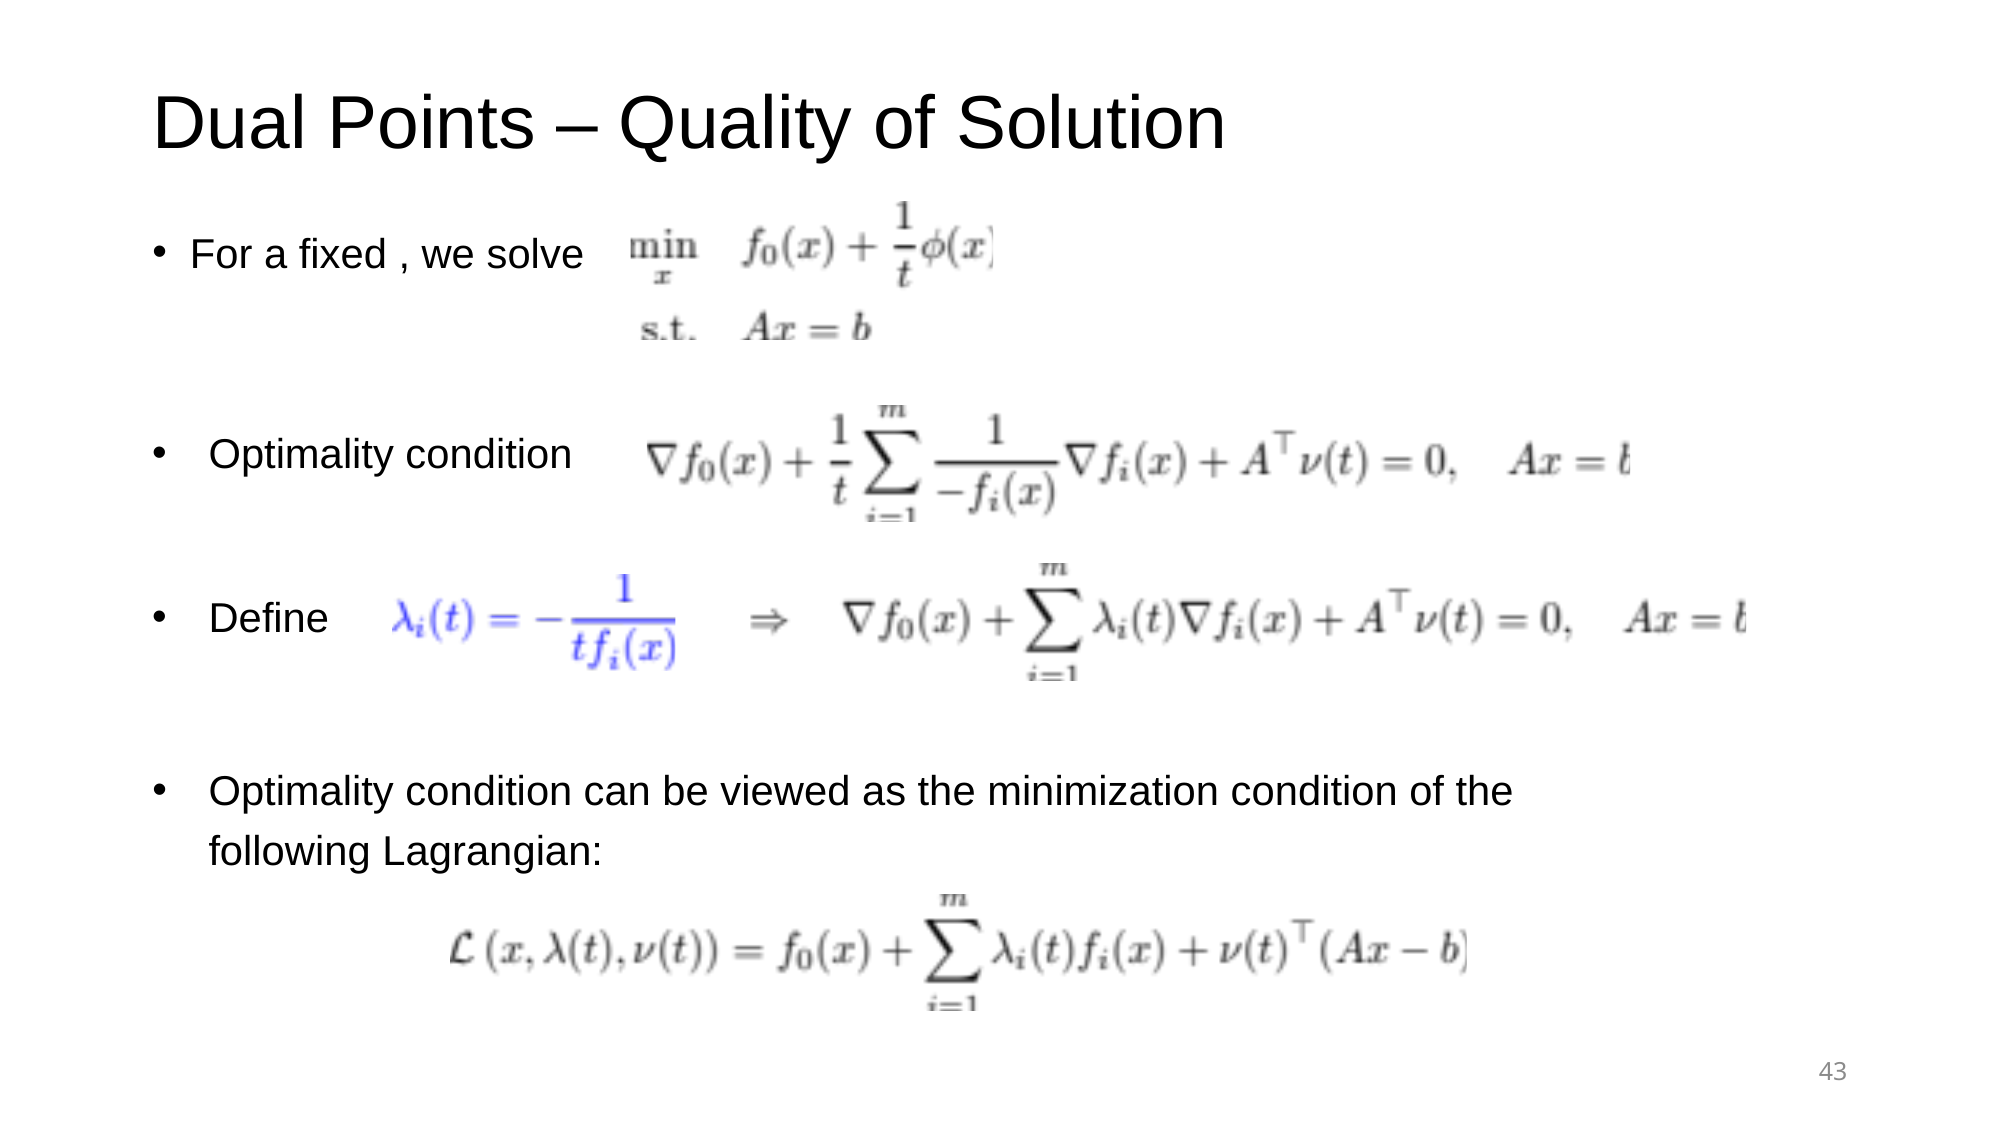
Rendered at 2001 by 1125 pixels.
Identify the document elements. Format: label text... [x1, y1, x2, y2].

title Dual Points – Quality of Solution [137, 59, 1863, 189]
picture [392, 574, 676, 671]
picture [646, 405, 1631, 522]
slide_number 43 [1412, 1042, 1863, 1103]
text_box Optimality condition can be viewed as the minimization condition of the following Lagrangian: [137, 746, 1598, 882]
text_box Optimality condition [137, 419, 646, 485]
text_box Define [137, 583, 392, 649]
picture [750, 563, 1747, 681]
picture [630, 201, 994, 340]
picture [449, 894, 1467, 1011]
